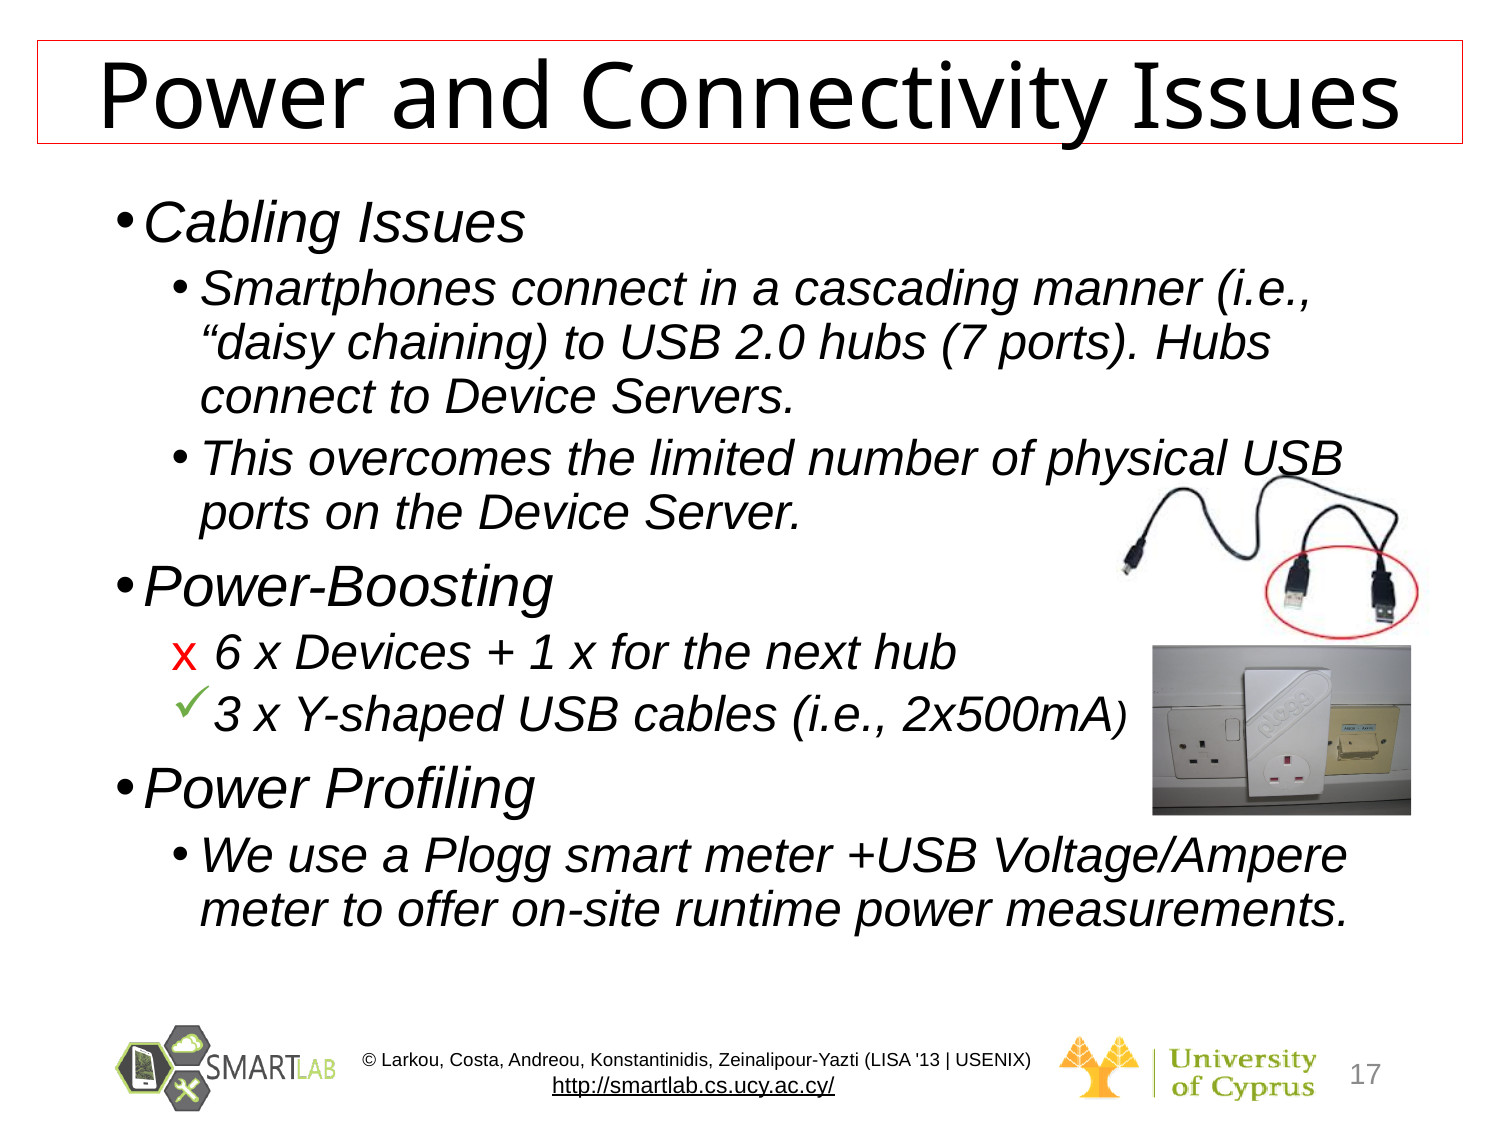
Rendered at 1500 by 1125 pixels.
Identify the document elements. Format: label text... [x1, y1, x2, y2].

picture [112, 1023, 337, 1113]
picture [1116, 467, 1429, 644]
slide_number 17 [1059, 1042, 1397, 1103]
list Cabling Issues Smartphones connect in a cascading manner (i.e., “daisy chaining) to USB 2.0 hubs (7 ports). Hubs connect to Device Servers. This overcomes the limited number of physical USB ports on the Device Server. Power-Boosting 6 x Devices + 1 x for the next hub 3 x Y-shaped USB cables (i.e., 2x500mA) Power Profiling We use a Plogg smart meter +USB Voltage/Ampere meter to offer on-site runtime power measurements. [100, 184, 1395, 999]
text_box Power and Connectivity Issues [37, 40, 1463, 144]
picture [1151, 645, 1412, 816]
picture [1057, 1034, 1320, 1101]
